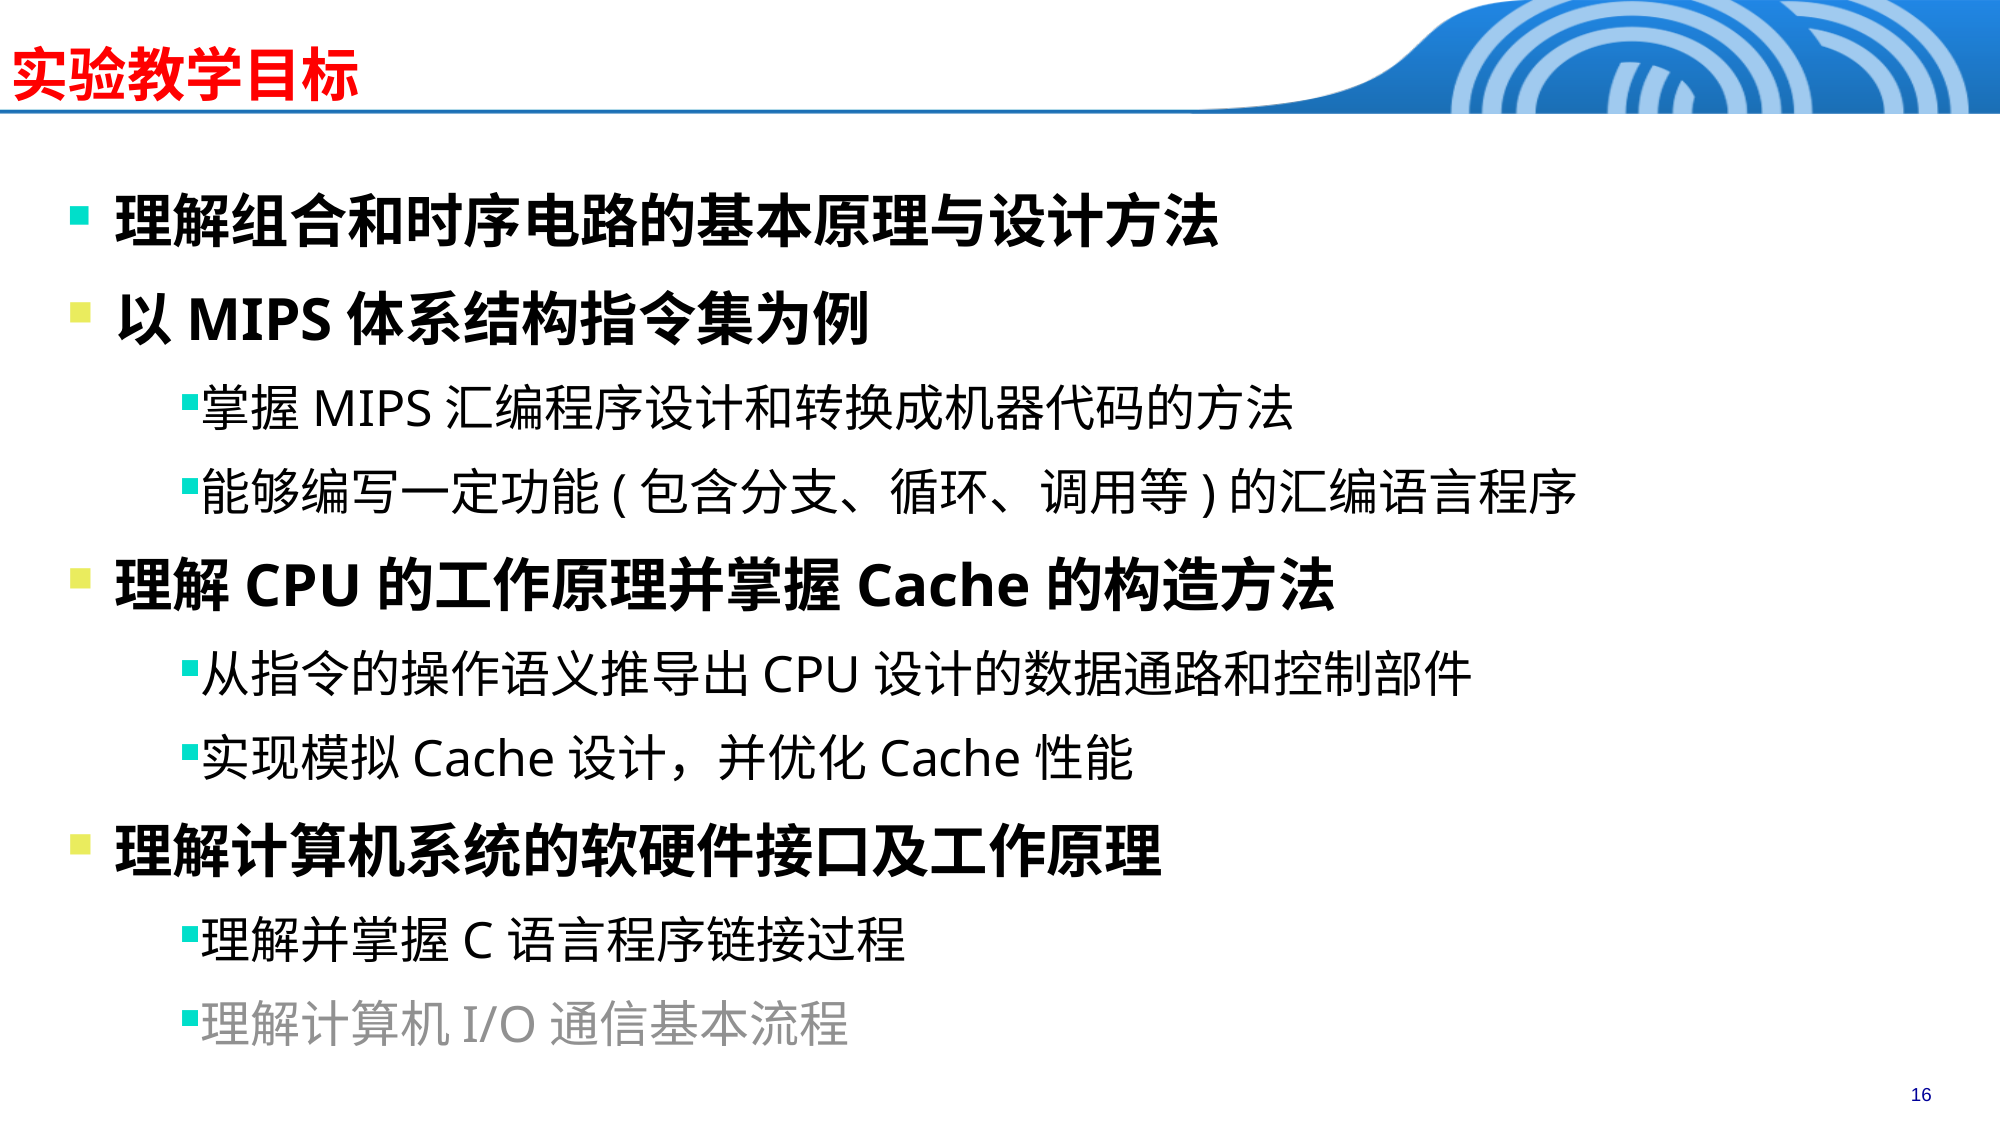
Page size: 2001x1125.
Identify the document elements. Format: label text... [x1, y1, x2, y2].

picture [0, 0, 2000, 114]
text_box 理解组合和时序电路的基本原理与设计方法 以MIPS体系结构指令集为例 掌握MIPS汇编程序设计和转换成机器代码的方法 能够编写一定功能(包含分支、循环、调用等)的汇编语言程序 理解CPU的工作原理并掌握Cache的构造方法 从指令的操作语义推导出CPU设计的数据通路和控制部件 实现模拟Cache设计，并优化Cache性能 理解计算机系统的软硬件接口及工作原理 理解并掌握C语言程序链接过程 理解计算机I/O通信基本流程 [43, 148, 1728, 1035]
title 实验教学目标 [0, 42, 1469, 114]
